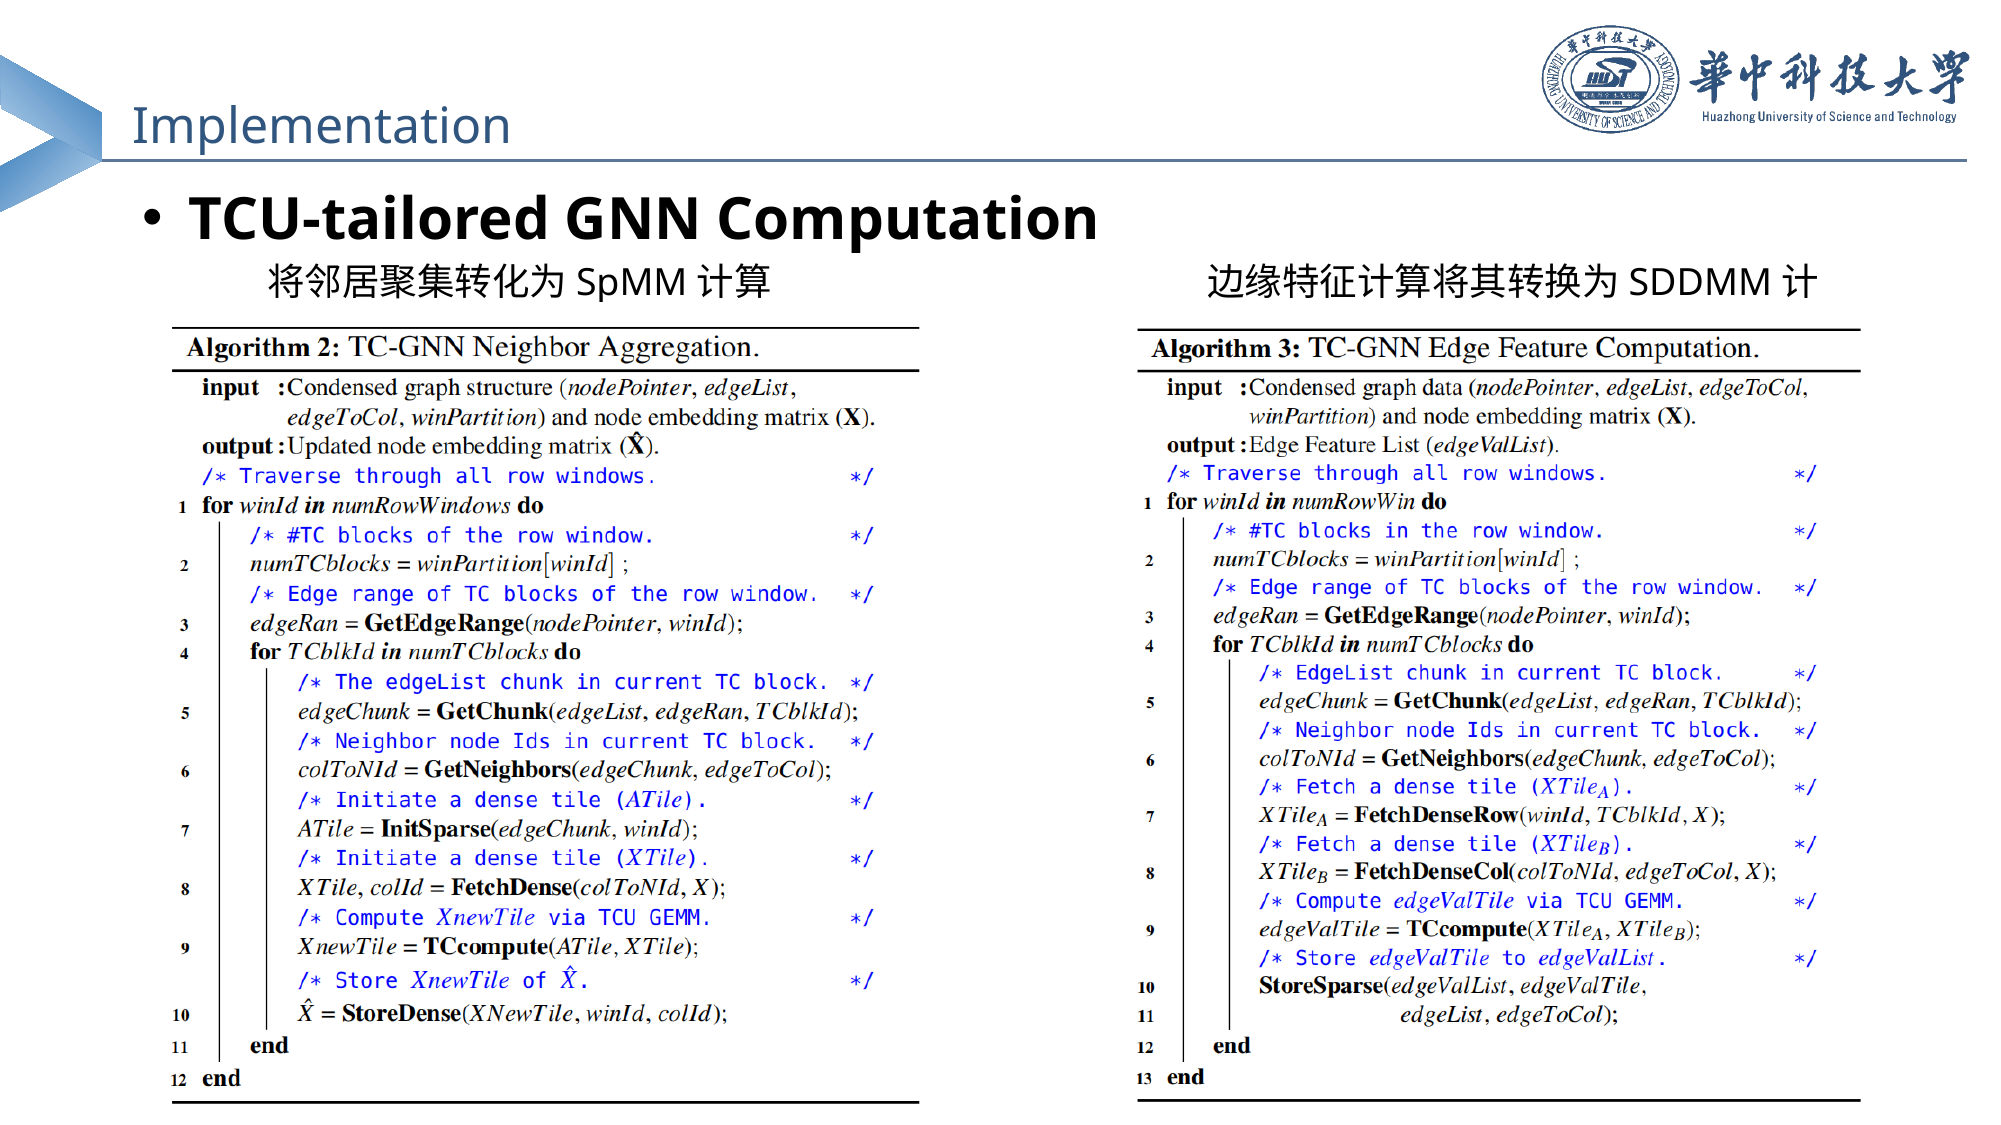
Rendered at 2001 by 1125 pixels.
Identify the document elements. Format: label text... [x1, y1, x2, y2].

text_box 将邻居聚集转化为SpMM计算 [252, 250, 920, 302]
picture [1117, 302, 1901, 1117]
picture [149, 302, 948, 1122]
text_box Implementation [118, 85, 1118, 160]
text_box TCU-tailored GNN Computation [127, 174, 1167, 274]
picture [1528, 0, 1986, 155]
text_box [0, 55, 102, 212]
text_box 边缘特征计算将其转换为SDDMM计算 [1192, 250, 1860, 302]
